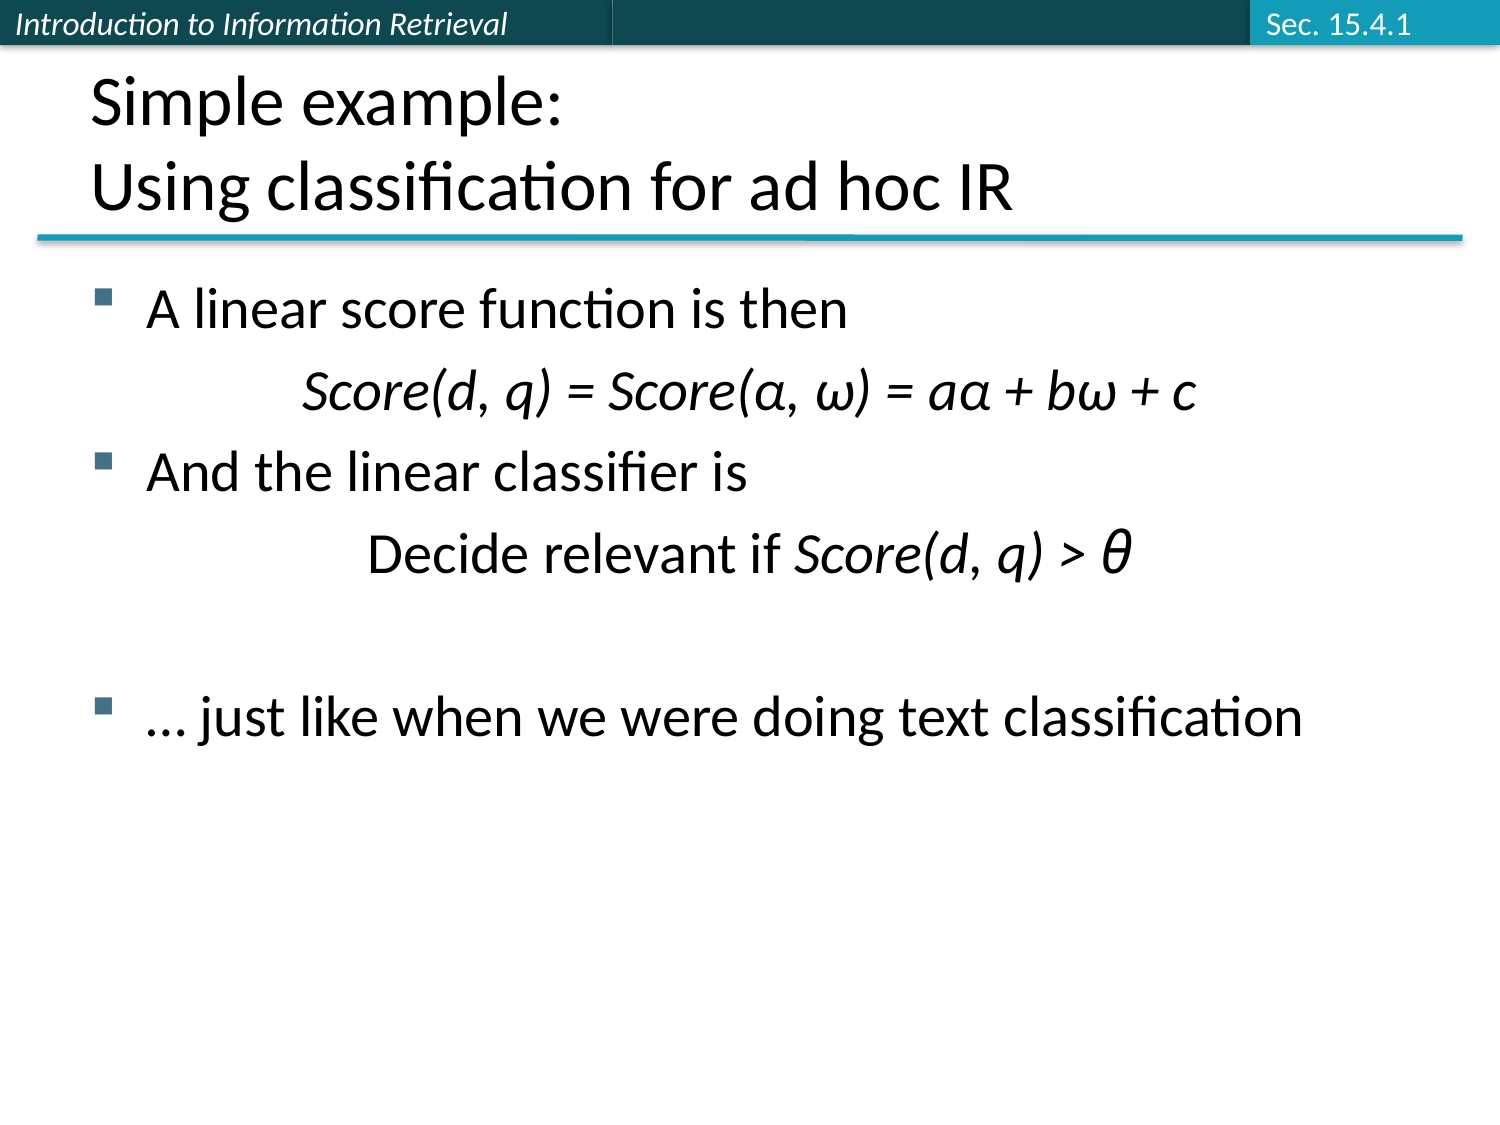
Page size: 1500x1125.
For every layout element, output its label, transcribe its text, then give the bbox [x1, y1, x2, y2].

title Simple example: Using classification for ad hoc IR [75, 45, 1425, 233]
text_box Sec. 15.4.1 [1251, 0, 1427, 50]
list A linear score function is then Score(d, q) = Score(α, ω) = aα + bω + c And the linear classifier is Decide relevant if Score(d, q) > θ … just like when we were doing text classification [75, 262, 1425, 1075]
